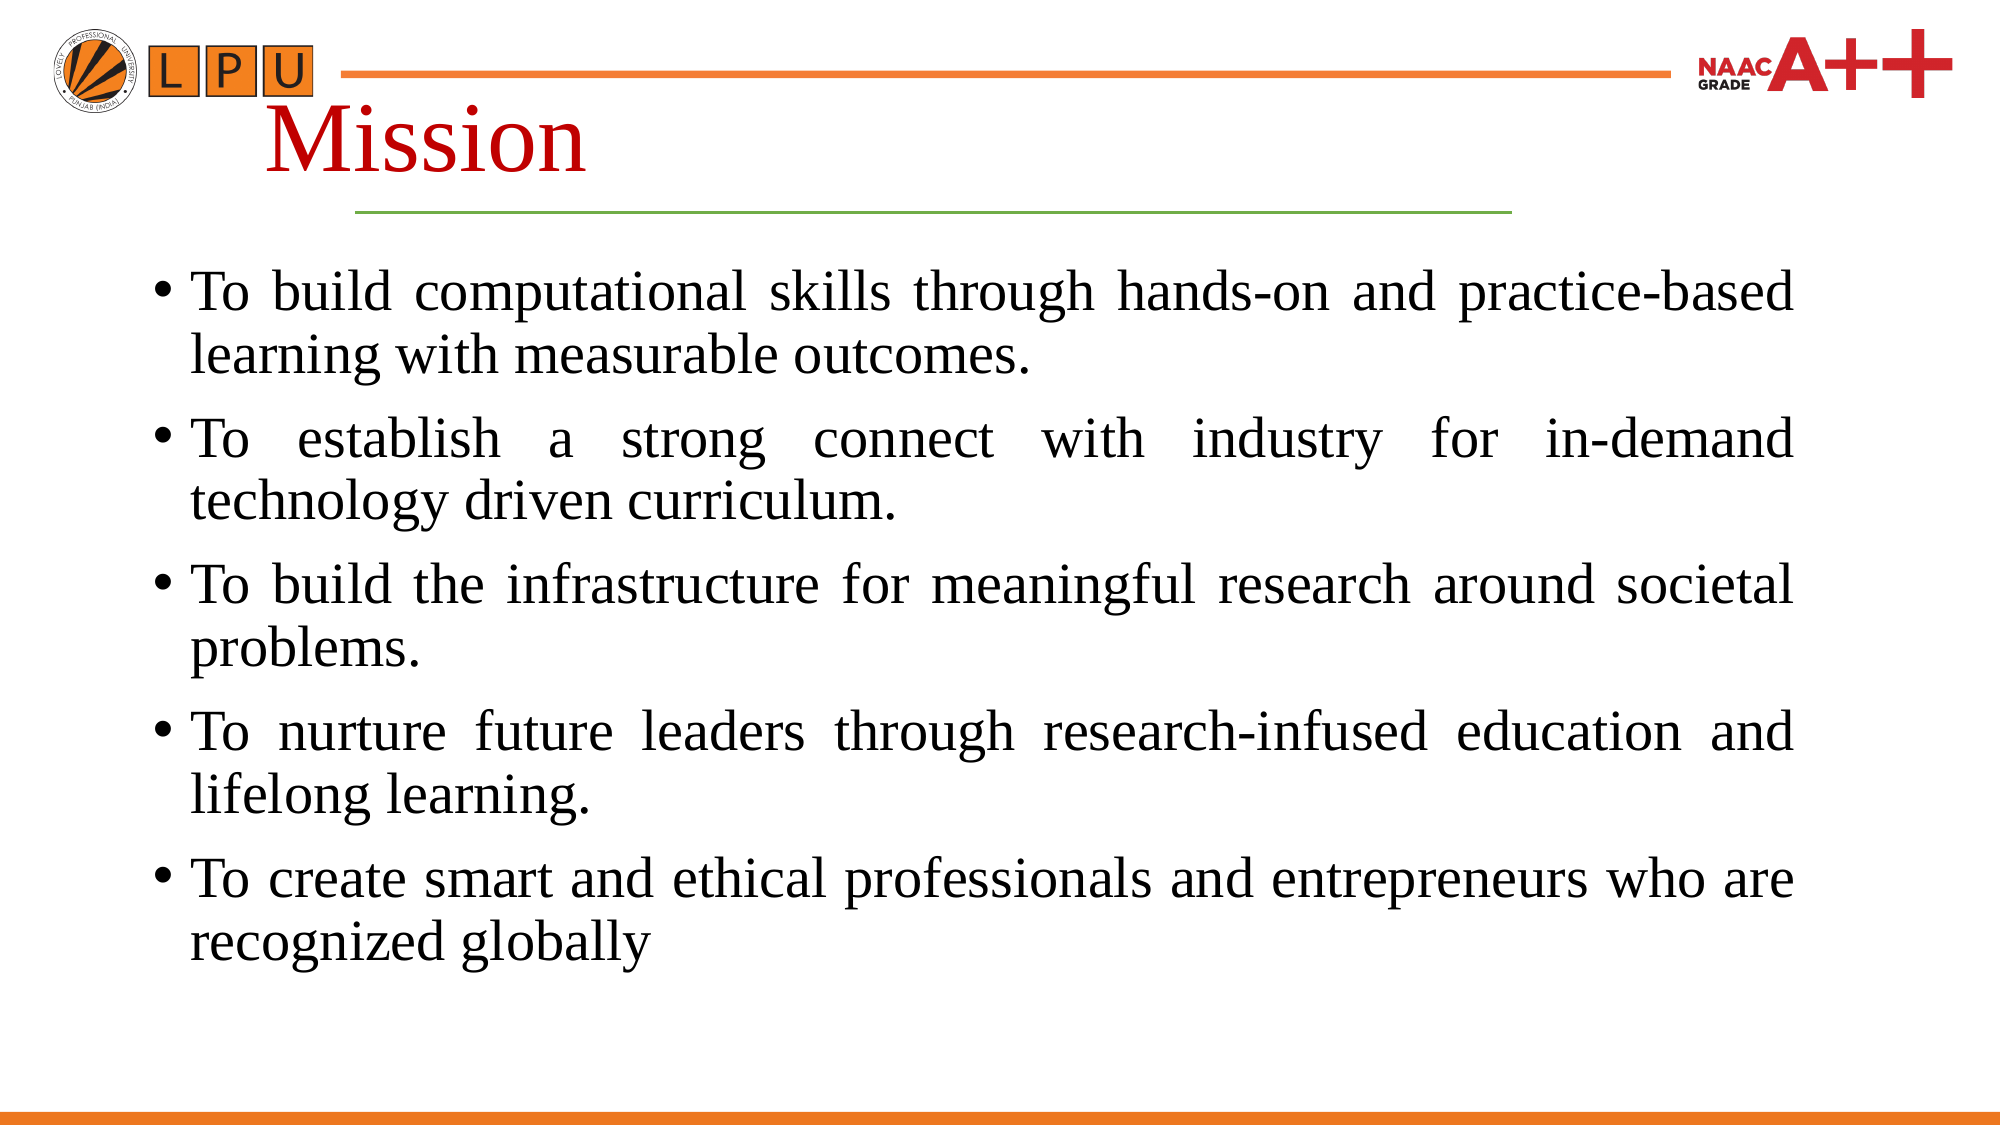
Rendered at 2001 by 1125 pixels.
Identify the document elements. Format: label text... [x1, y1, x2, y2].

list To build computational skills through hands-on and practice-based learning with measurable outcomes. To establish a strong connect with industry for in-demand technology driven curriculum. To build the infrastructure for meaningful research around societal problems. To nurture future leaders through research-infused education and lifelong learning. To create smart and ethical professionals and entrepreneurs who are recognized globally [137, 252, 1811, 1084]
title Mission [249, 45, 1600, 233]
